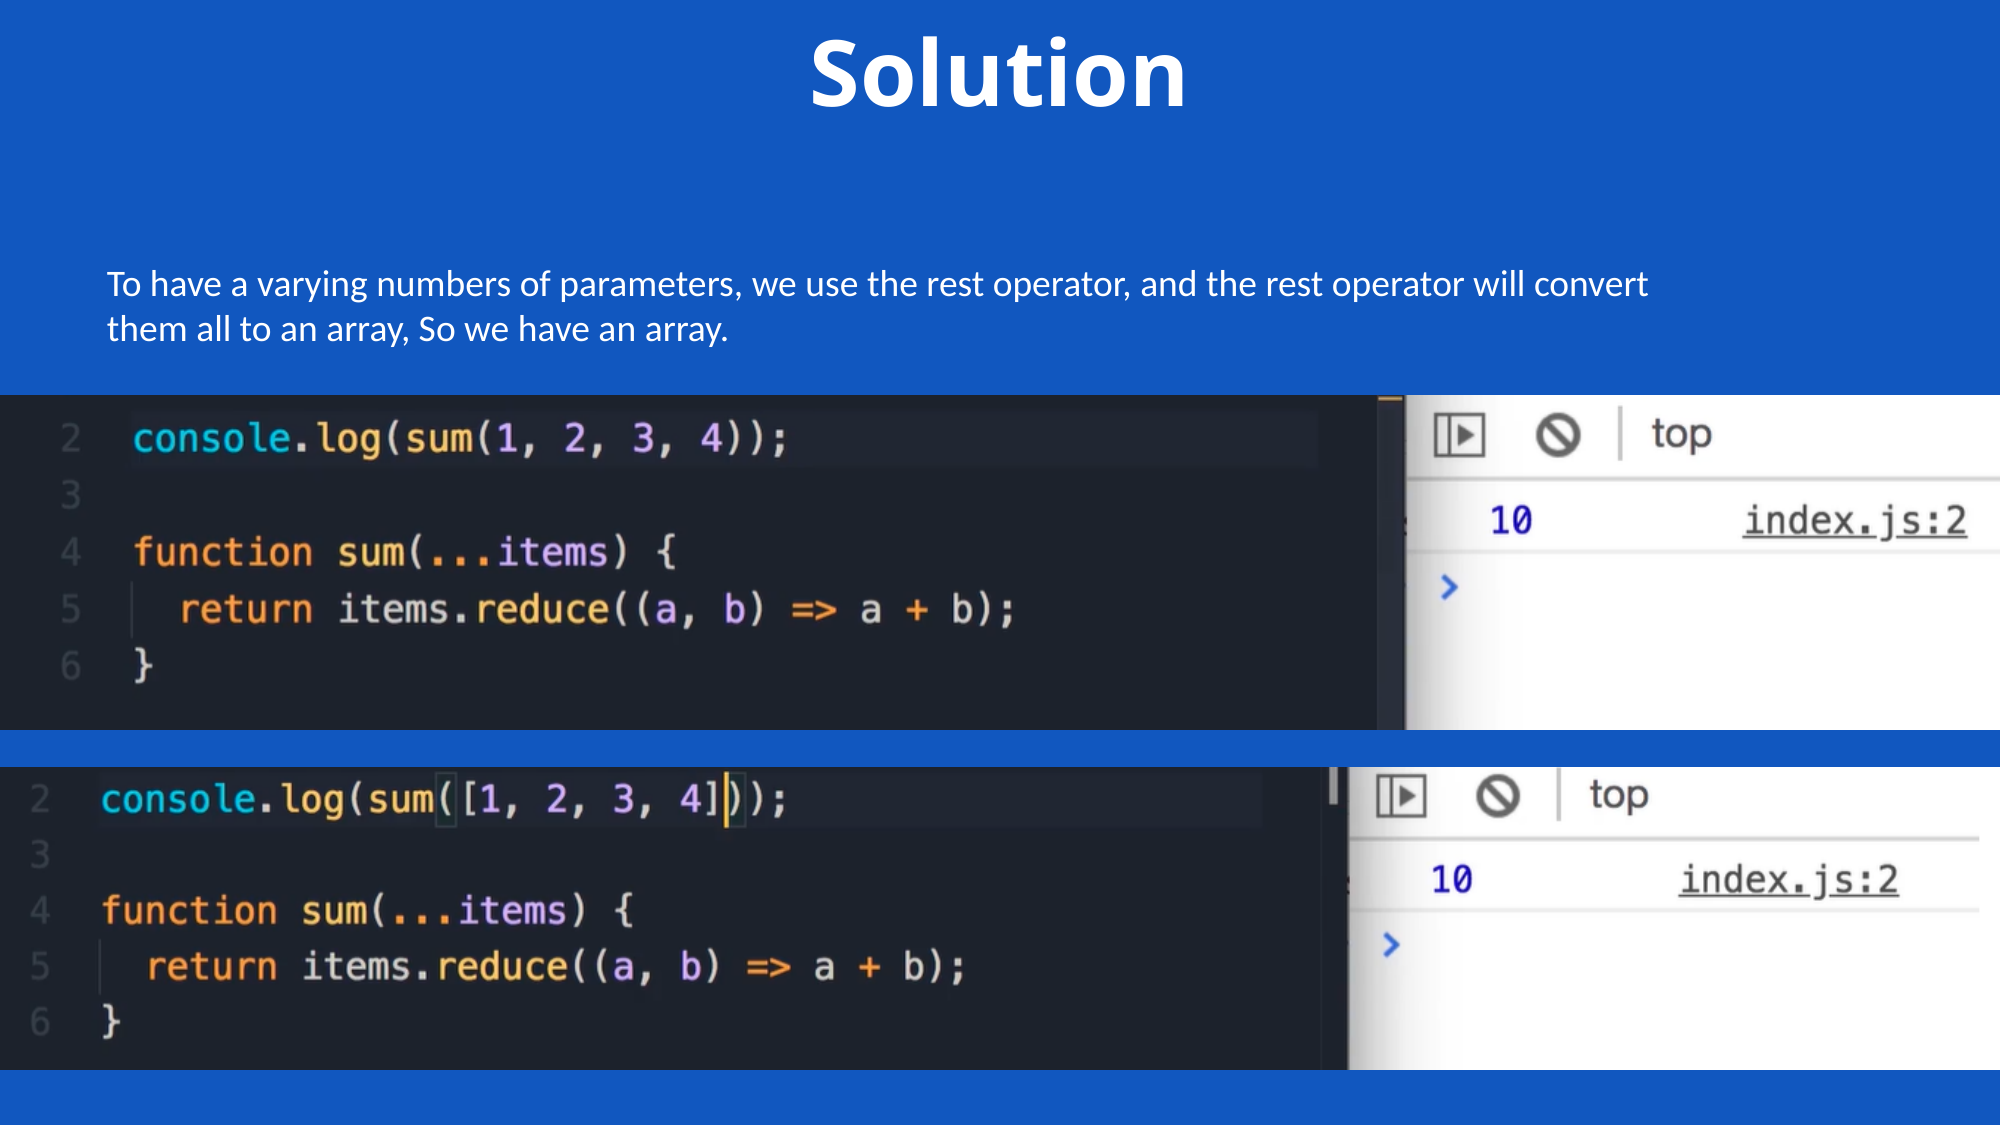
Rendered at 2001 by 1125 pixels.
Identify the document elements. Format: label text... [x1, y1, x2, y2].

picture [0, 395, 2000, 730]
picture [0, 767, 2000, 1070]
title Solution [137, 17, 1863, 137]
text_box To have a varying numbers of parameters, we use the rest operator, and the rest operator will convert them all to an array, So we have an array. [92, 251, 1666, 357]
